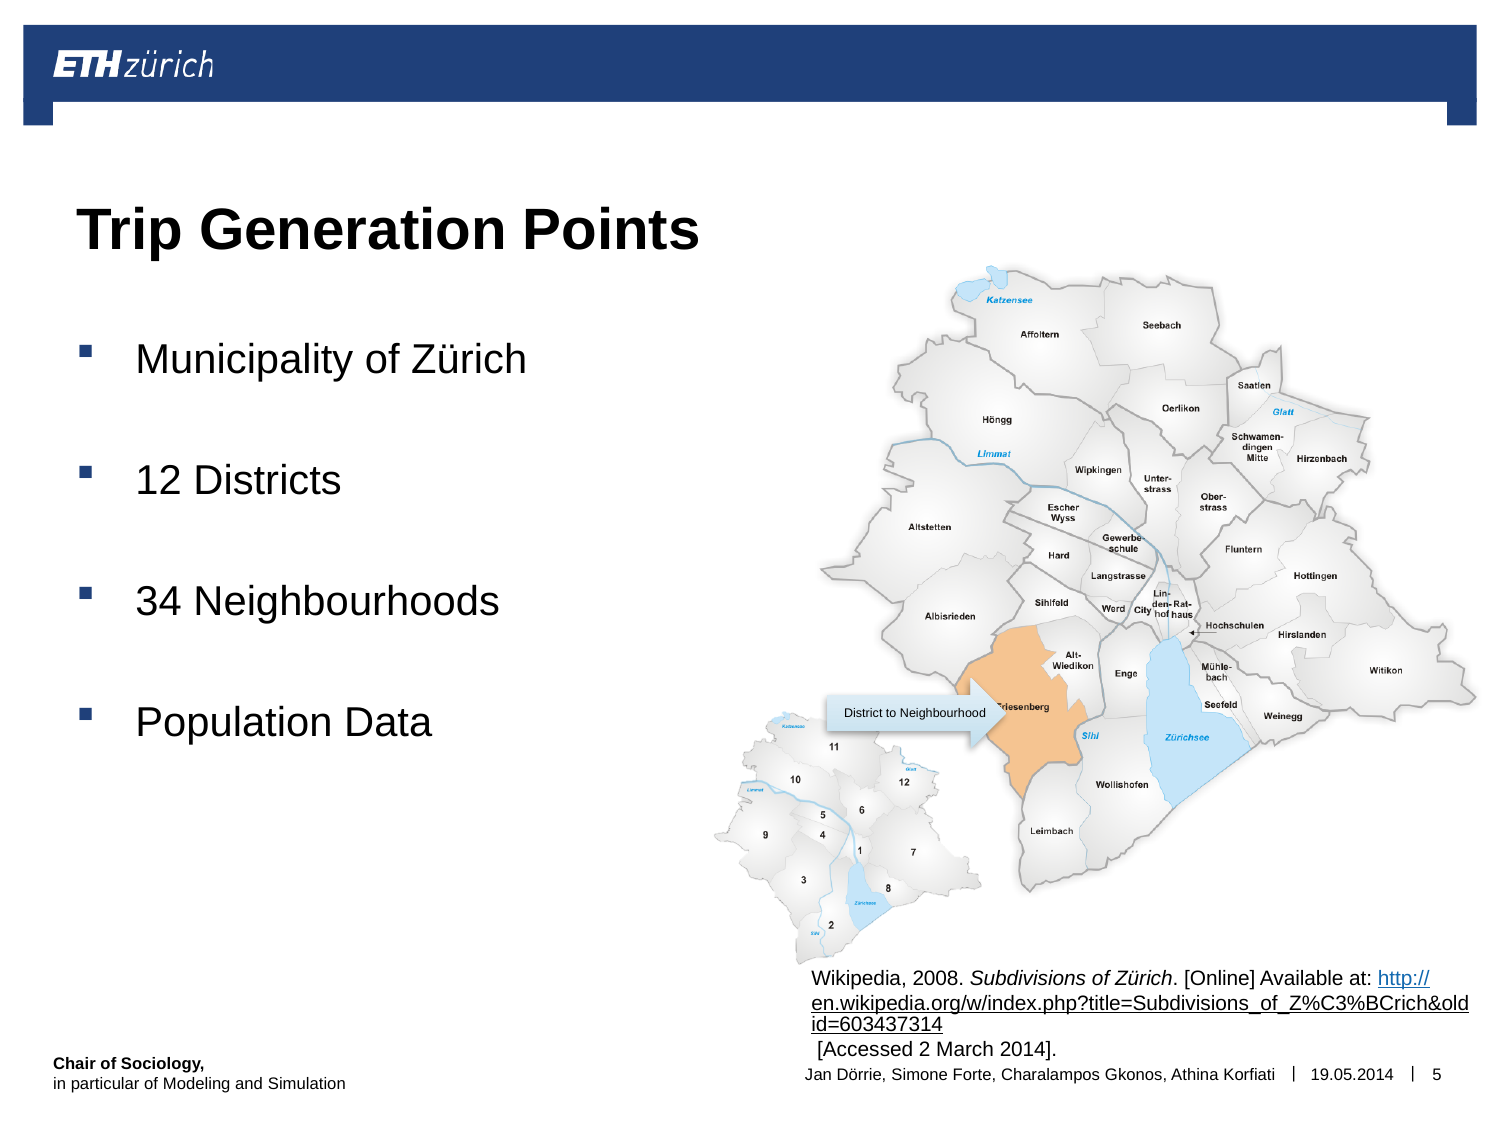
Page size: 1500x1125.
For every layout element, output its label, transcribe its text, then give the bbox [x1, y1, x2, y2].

text_box Wikipedia, 2008. Subdivisions of Zürich. [Online] Available at: http://en.wikipedia.org/w/index.php?title=Subdivisions_of_Z%C3%BCrich&oldid=603437314 [Accessed 2 March 2014]. [796, 957, 1485, 1047]
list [691, 690, 1007, 982]
footer Jan Dörrie, Simone Forte, Charalampos Gkonos, Athina Korfiati [750, 1034, 1277, 1112]
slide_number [1302, 1047, 1403, 1112]
title Trip Generation Points [53, 101, 1447, 262]
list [810, 260, 1485, 901]
slide_number 5 [1415, 1047, 1459, 1112]
text_box Municipality of Zürich 12 Districts 34 Neighbourhoods Population Data [53, 332, 544, 1023]
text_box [827, 671, 1007, 755]
